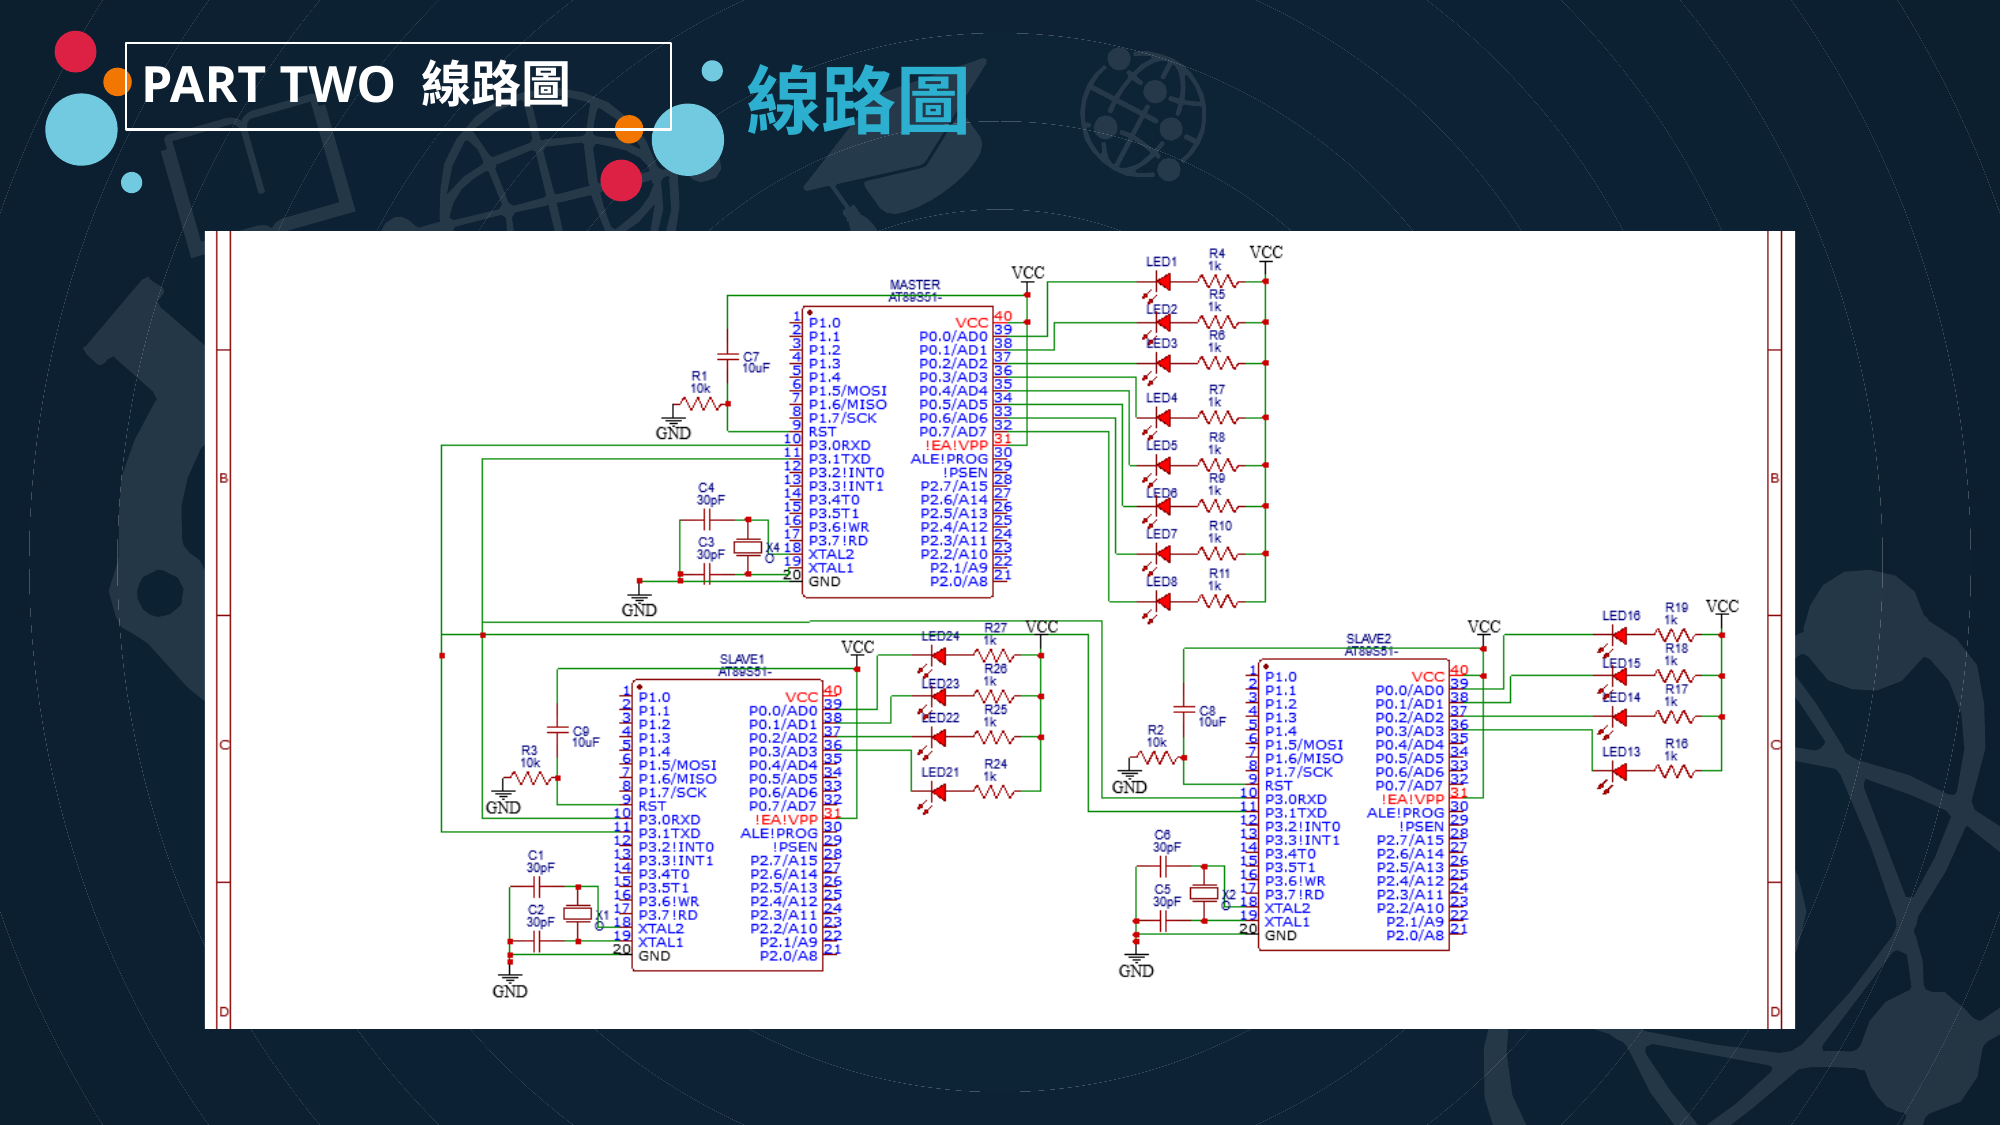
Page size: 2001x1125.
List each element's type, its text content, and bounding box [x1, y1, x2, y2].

text_box 線路圖 [731, 19, 987, 152]
list PART TWO 線路圖 [125, 42, 672, 131]
picture [204, 231, 1796, 1029]
